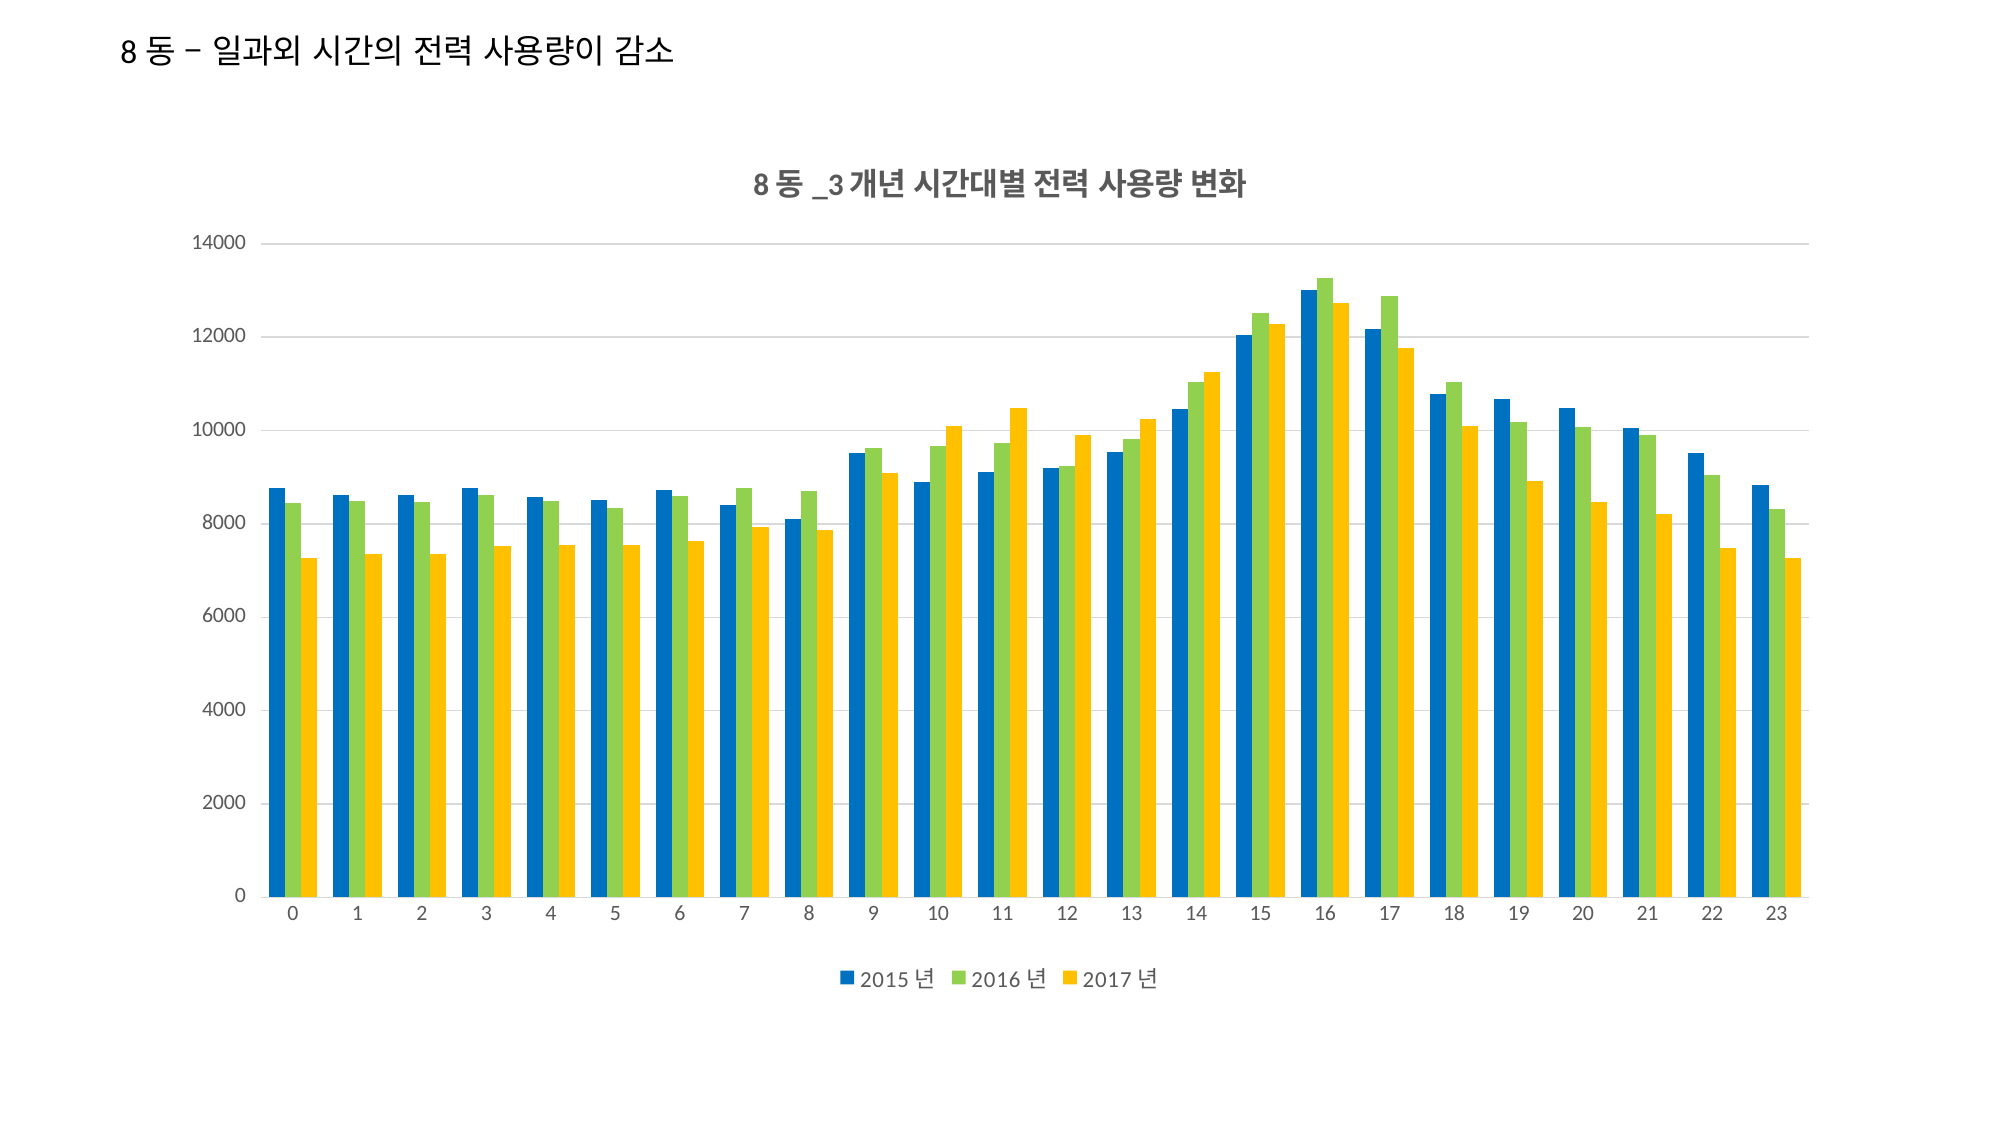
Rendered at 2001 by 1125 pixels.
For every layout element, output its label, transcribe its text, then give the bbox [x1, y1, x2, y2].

text_box 8동 – 일과외 시간의 전력 사용량이 감소 [105, 23, 692, 78]
chart [157, 124, 1843, 1001]
